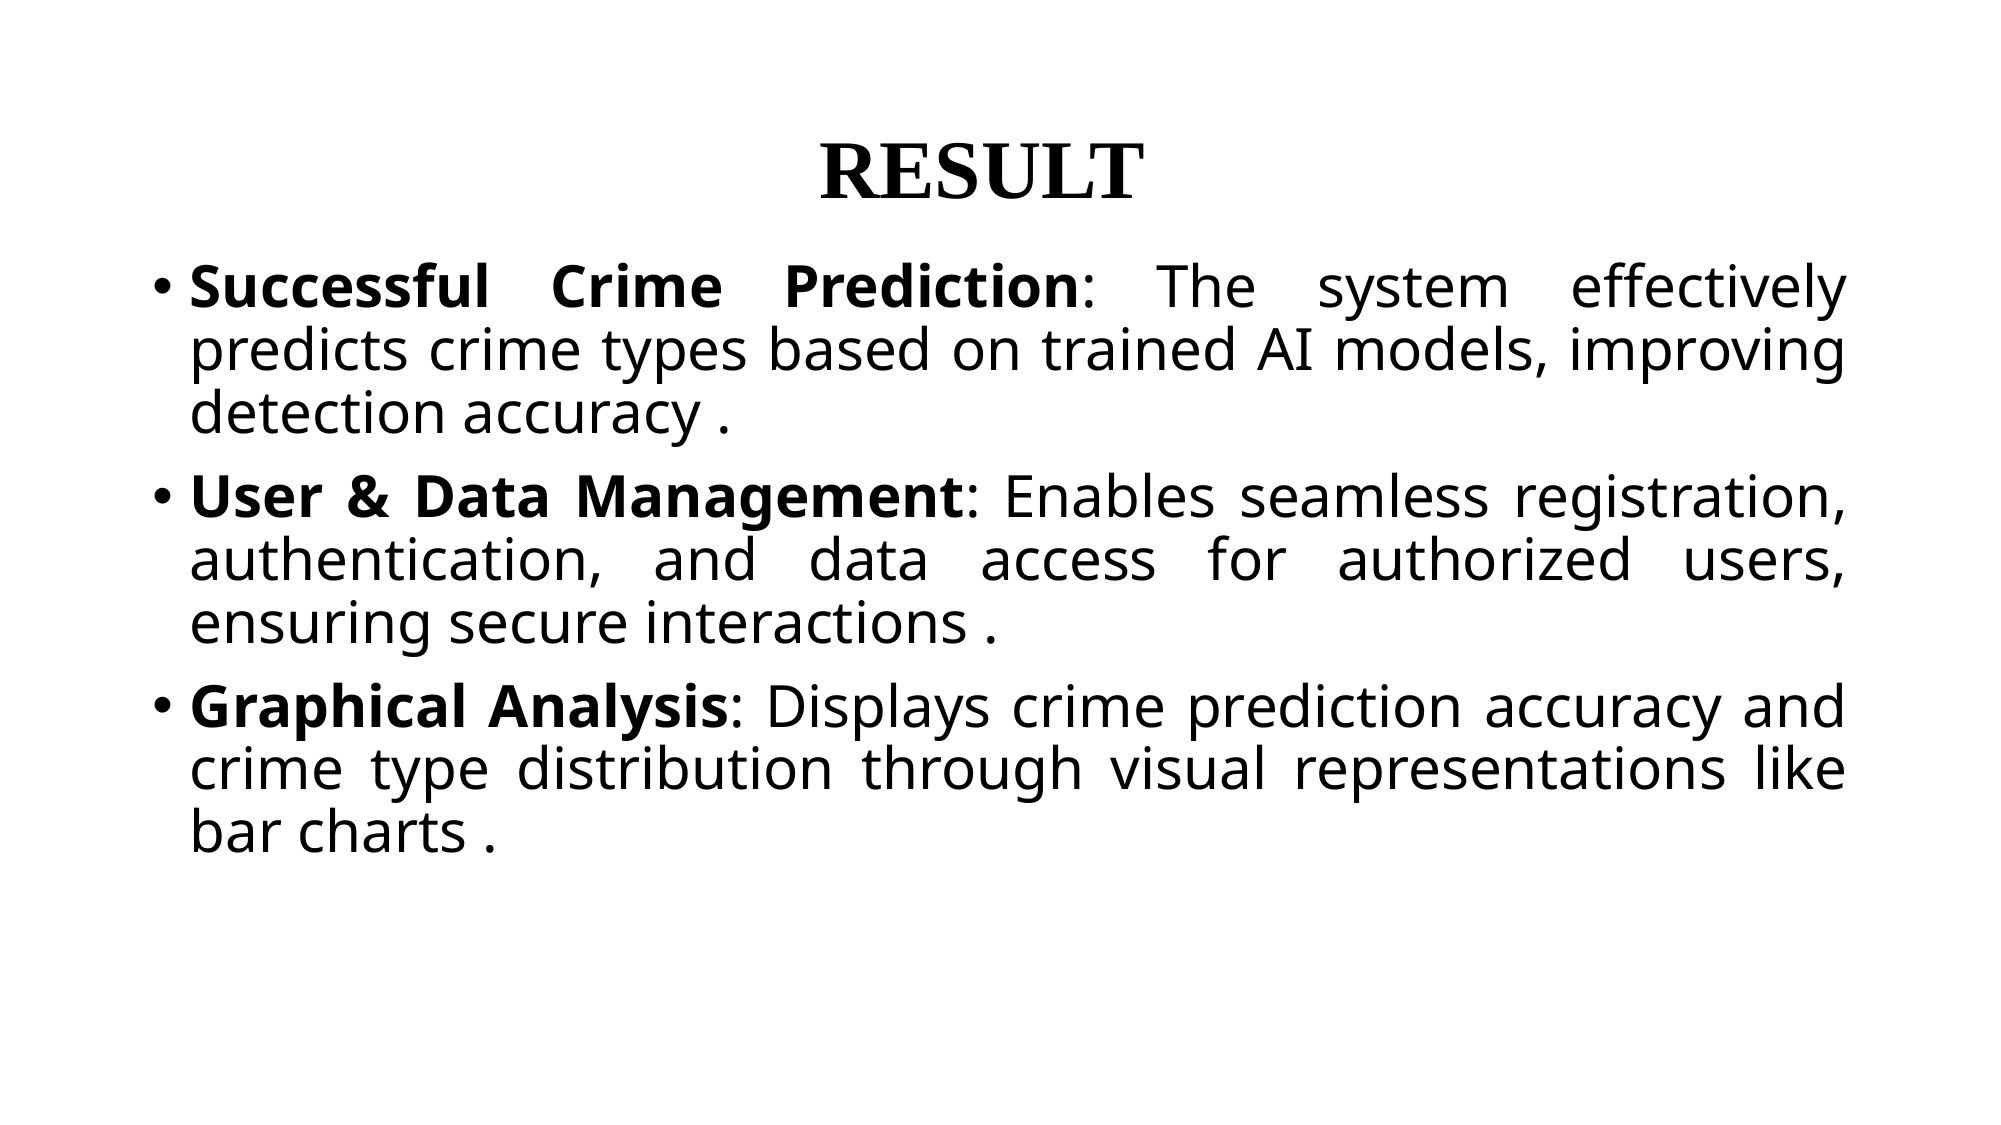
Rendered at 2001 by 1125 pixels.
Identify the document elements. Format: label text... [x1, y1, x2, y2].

title RESULT [137, 59, 1863, 249]
list Successful Crime Prediction: The system effectively predicts crime types based on trained AI models, improving detection accuracy . User & Data Management: Enables seamless registration, authentication, and data access for authorized users, ensuring secure interactions . Graphical Analysis: Displays crime prediction accuracy and crime type distribution through visual representations like bar charts . [137, 249, 1863, 1014]
